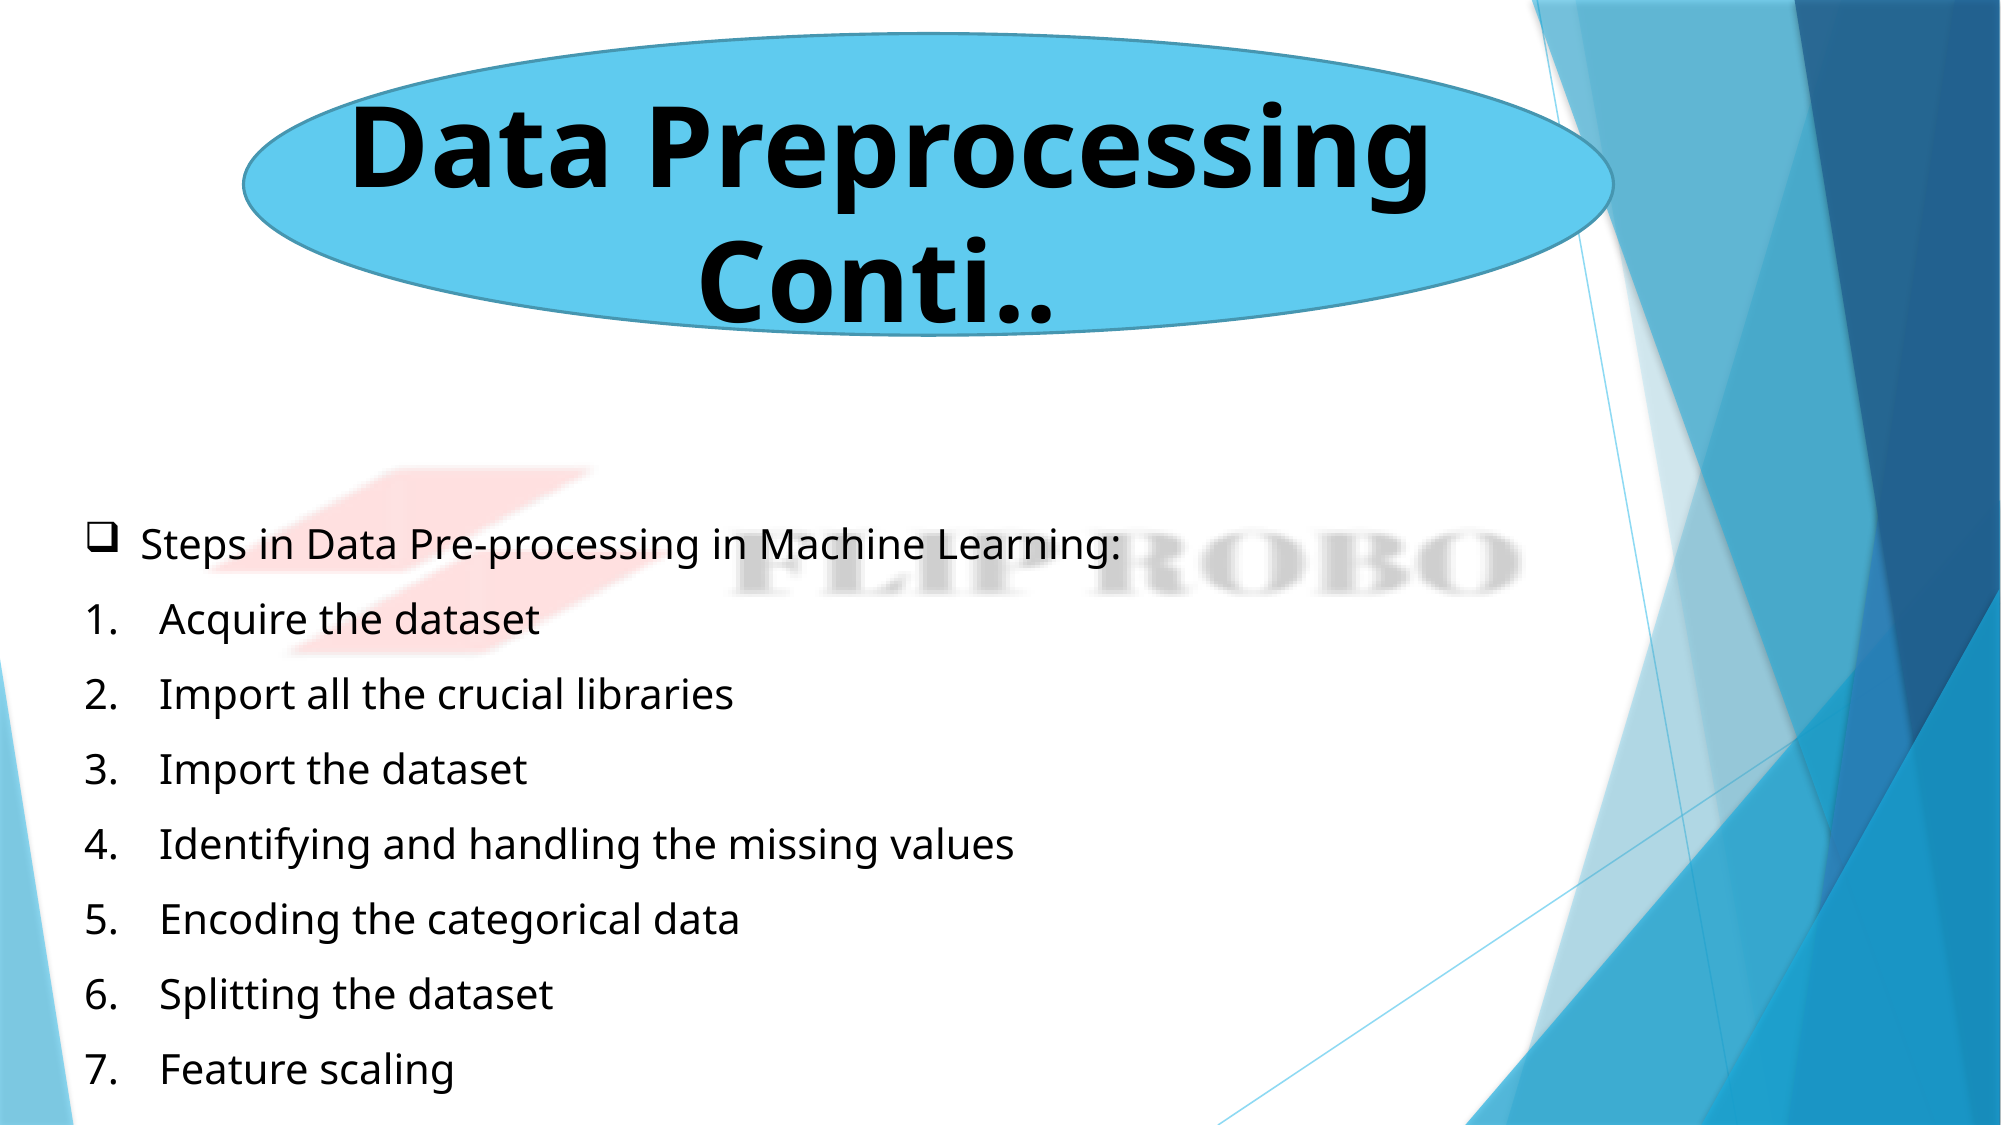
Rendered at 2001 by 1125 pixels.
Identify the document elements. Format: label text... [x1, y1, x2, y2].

text_box [489, 31, 1368, 67]
text_box [1539, 114, 1616, 255]
text_box Data Preprocessing Conti.. [243, 67, 1539, 353]
text_box Steps in Data Pre-processing in Machine Learning: Acquire the dataset Import all the crucial libraries Import the dataset Identifying and handling the missing values Encoding the categorical data Splitting the dataset Feature scaling [69, 485, 1823, 1125]
